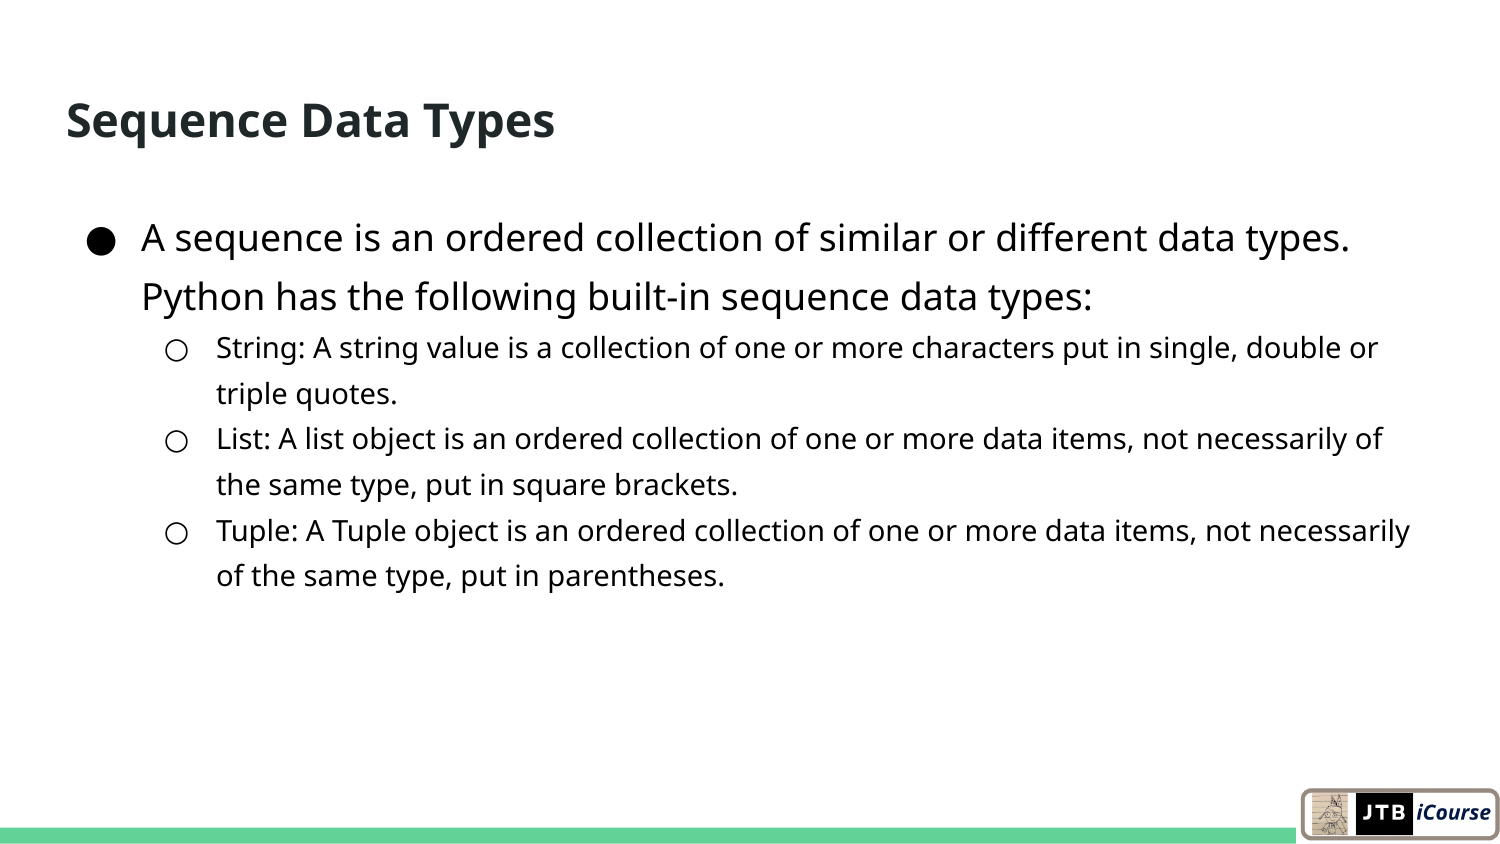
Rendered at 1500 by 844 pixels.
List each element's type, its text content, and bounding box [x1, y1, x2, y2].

list A sequence is an ordered collection of similar or different data types. Python has the following built-in sequence data types: String: A string value is a collection of one or more characters put in single, double or triple quotes. List: A list object is an ordered collection of one or more data items, not necessarily of the same type, put in square brackets. Tuple: A Tuple object is an ordered collection of one or more data items, not necessarily of the same type, put in parentheses. [51, 189, 1449, 750]
picture [1296, 782, 1500, 844]
title Sequence Data Types [51, 72, 1449, 167]
